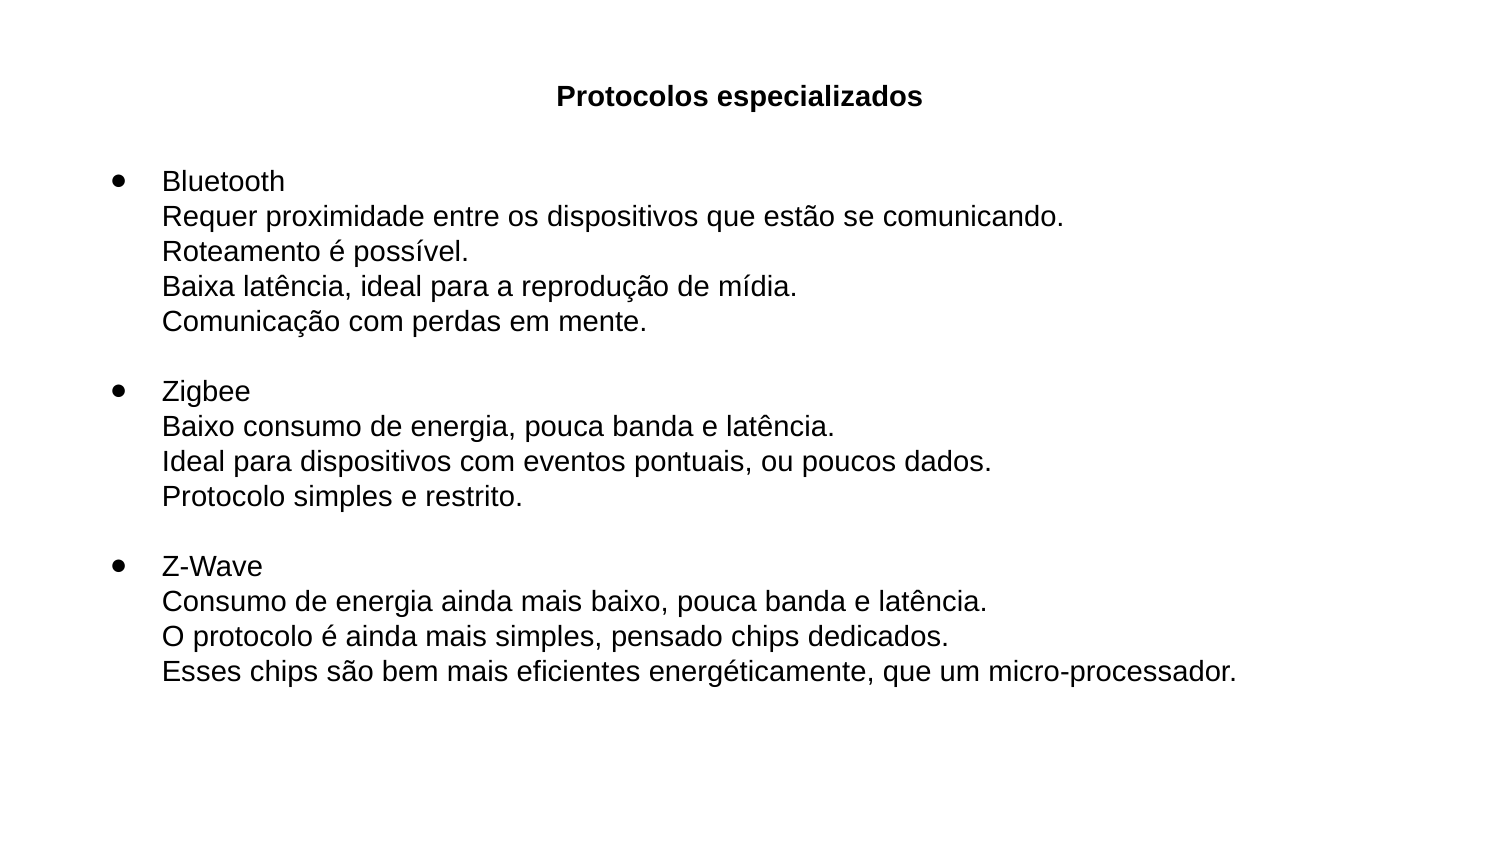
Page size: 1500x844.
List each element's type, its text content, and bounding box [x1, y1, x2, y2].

text_box Protocolos especializados [62, 62, 1418, 128]
text_box Bluetooth Requer proximidade entre os dispositivos que estão se comunicando. Roteamento é possível. Baixa latência, ideal para a reprodução de mídia. Comunicação com perdas em mente. Zigbee Baixo consumo de energia, pouca banda e latência. Ideal para dispositivos com eventos pontuais, ou poucos dados. Protocolo simples e restrito. Z-Wave Consumo de energia ainda mais baixo, pouca banda e latência. O protocolo é ainda mais simples, pensado chips dedicados. Esses chips são bem mais eficientes energéticamente, que um micro-processador. [71, 147, 1418, 737]
